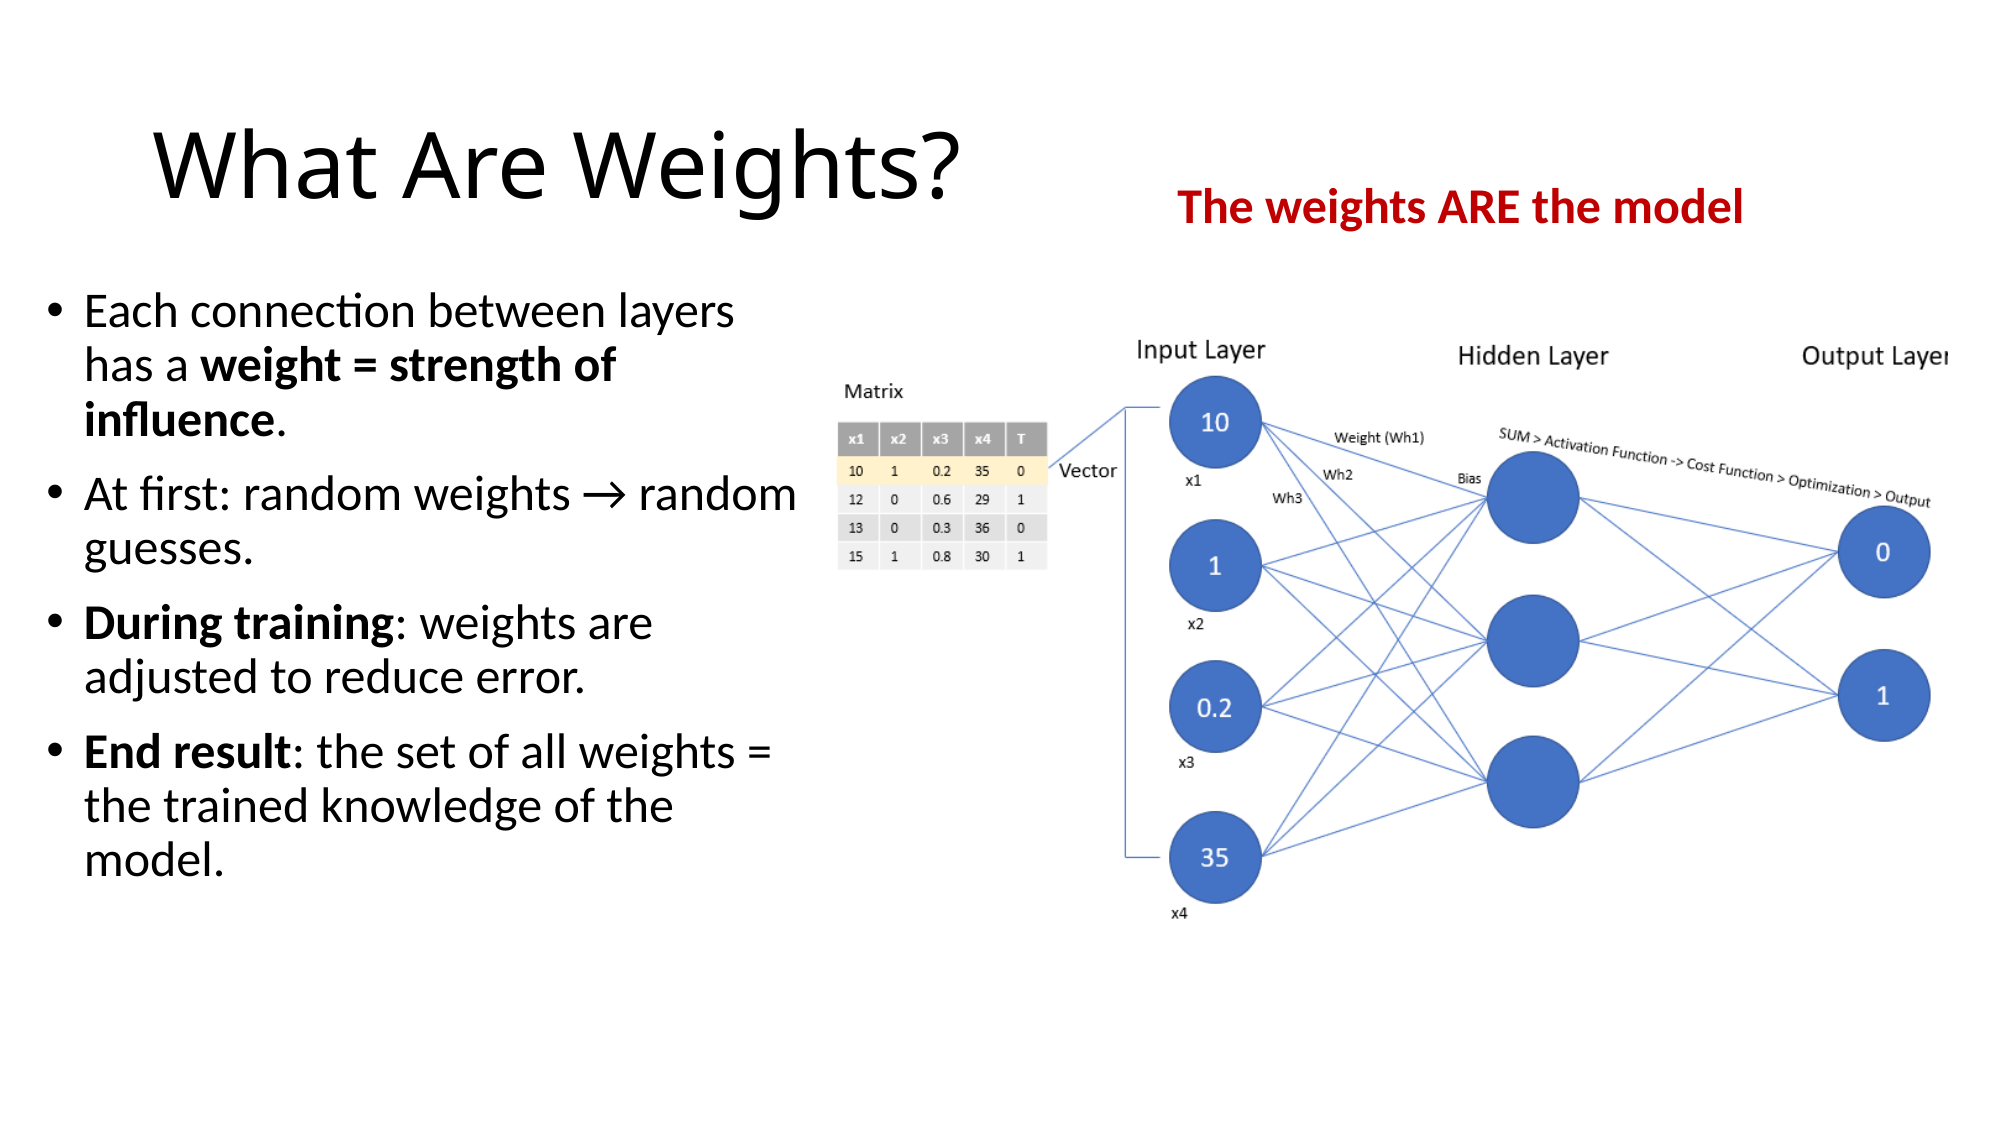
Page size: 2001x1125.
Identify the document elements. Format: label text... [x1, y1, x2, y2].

text_box The weights ARE the model [1162, 166, 2000, 242]
title What Are Weights? [137, 59, 1863, 278]
list Each connection between layers has a weight = strength of influence. At first: random weights → random guesses. During training: weights are adjusted to reduce error. End result: the set of all weights = the trained knowledge of the model. [31, 277, 823, 992]
picture [822, 319, 1948, 941]
